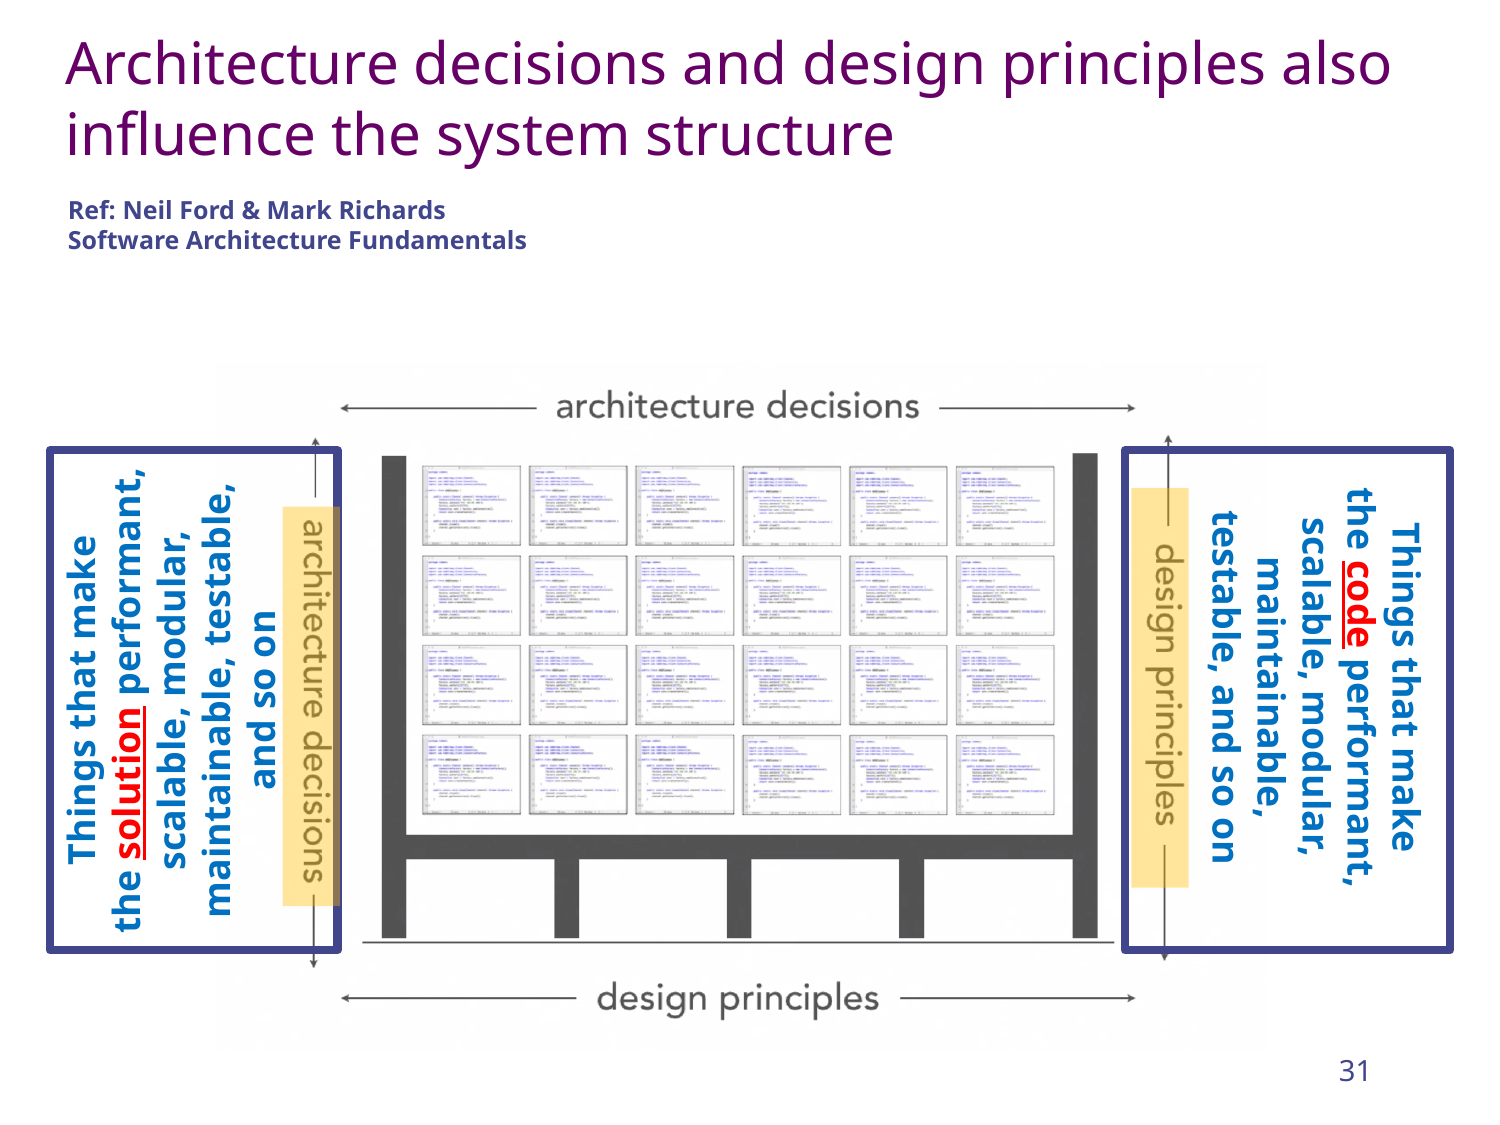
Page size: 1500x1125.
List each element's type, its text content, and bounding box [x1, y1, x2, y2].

text_box Ref: Neil Ford & Mark Richards Software Architecture Fundamentals [53, 187, 543, 262]
title Architecture decisions and design principles also influence the system structure [50, 19, 1450, 207]
text_box [1274, 450, 1450, 951]
text_box [49, 450, 211, 951]
picture [216, 362, 1270, 1051]
slide_number 31 [1074, 1025, 1388, 1100]
